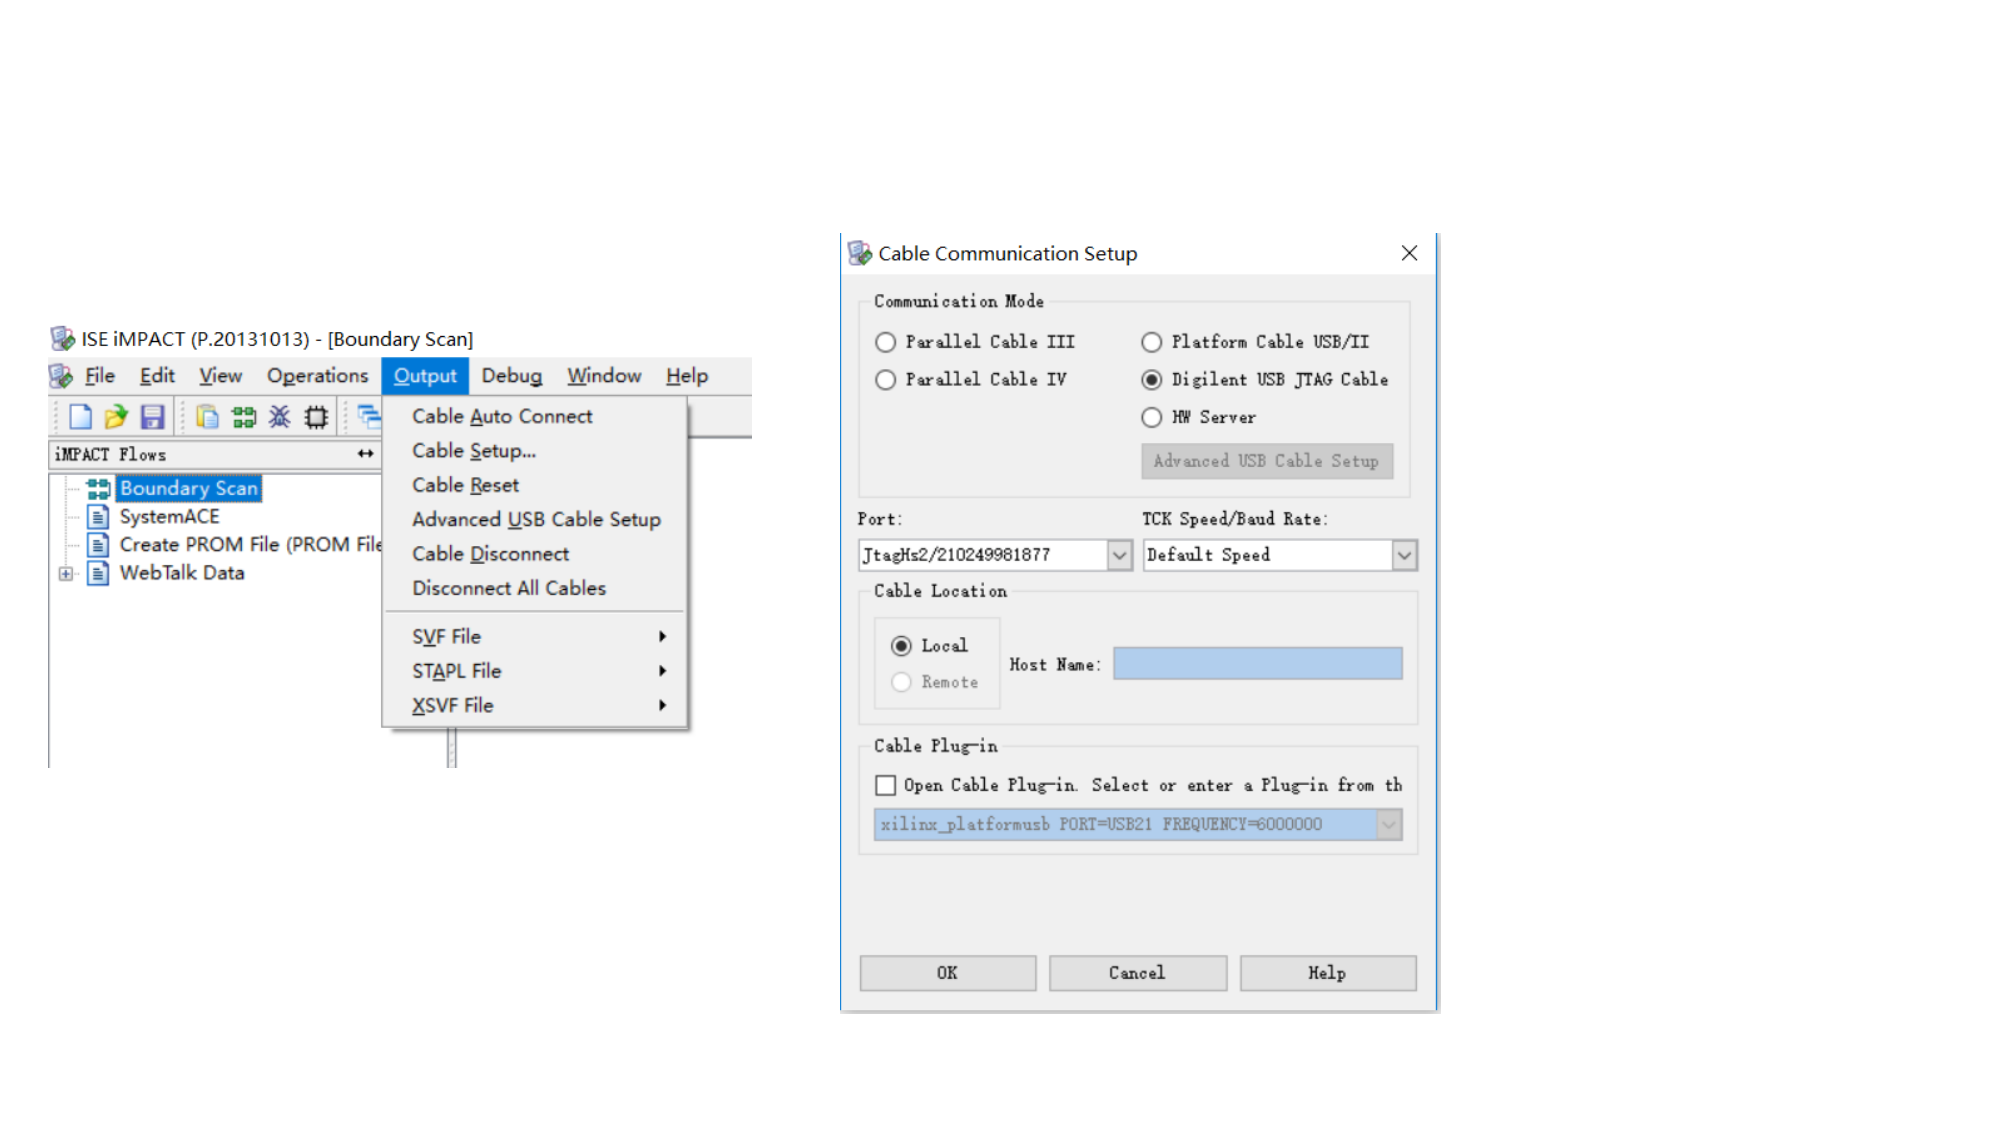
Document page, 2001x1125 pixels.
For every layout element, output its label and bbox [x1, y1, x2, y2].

picture [48, 321, 752, 768]
picture [840, 233, 1441, 1014]
